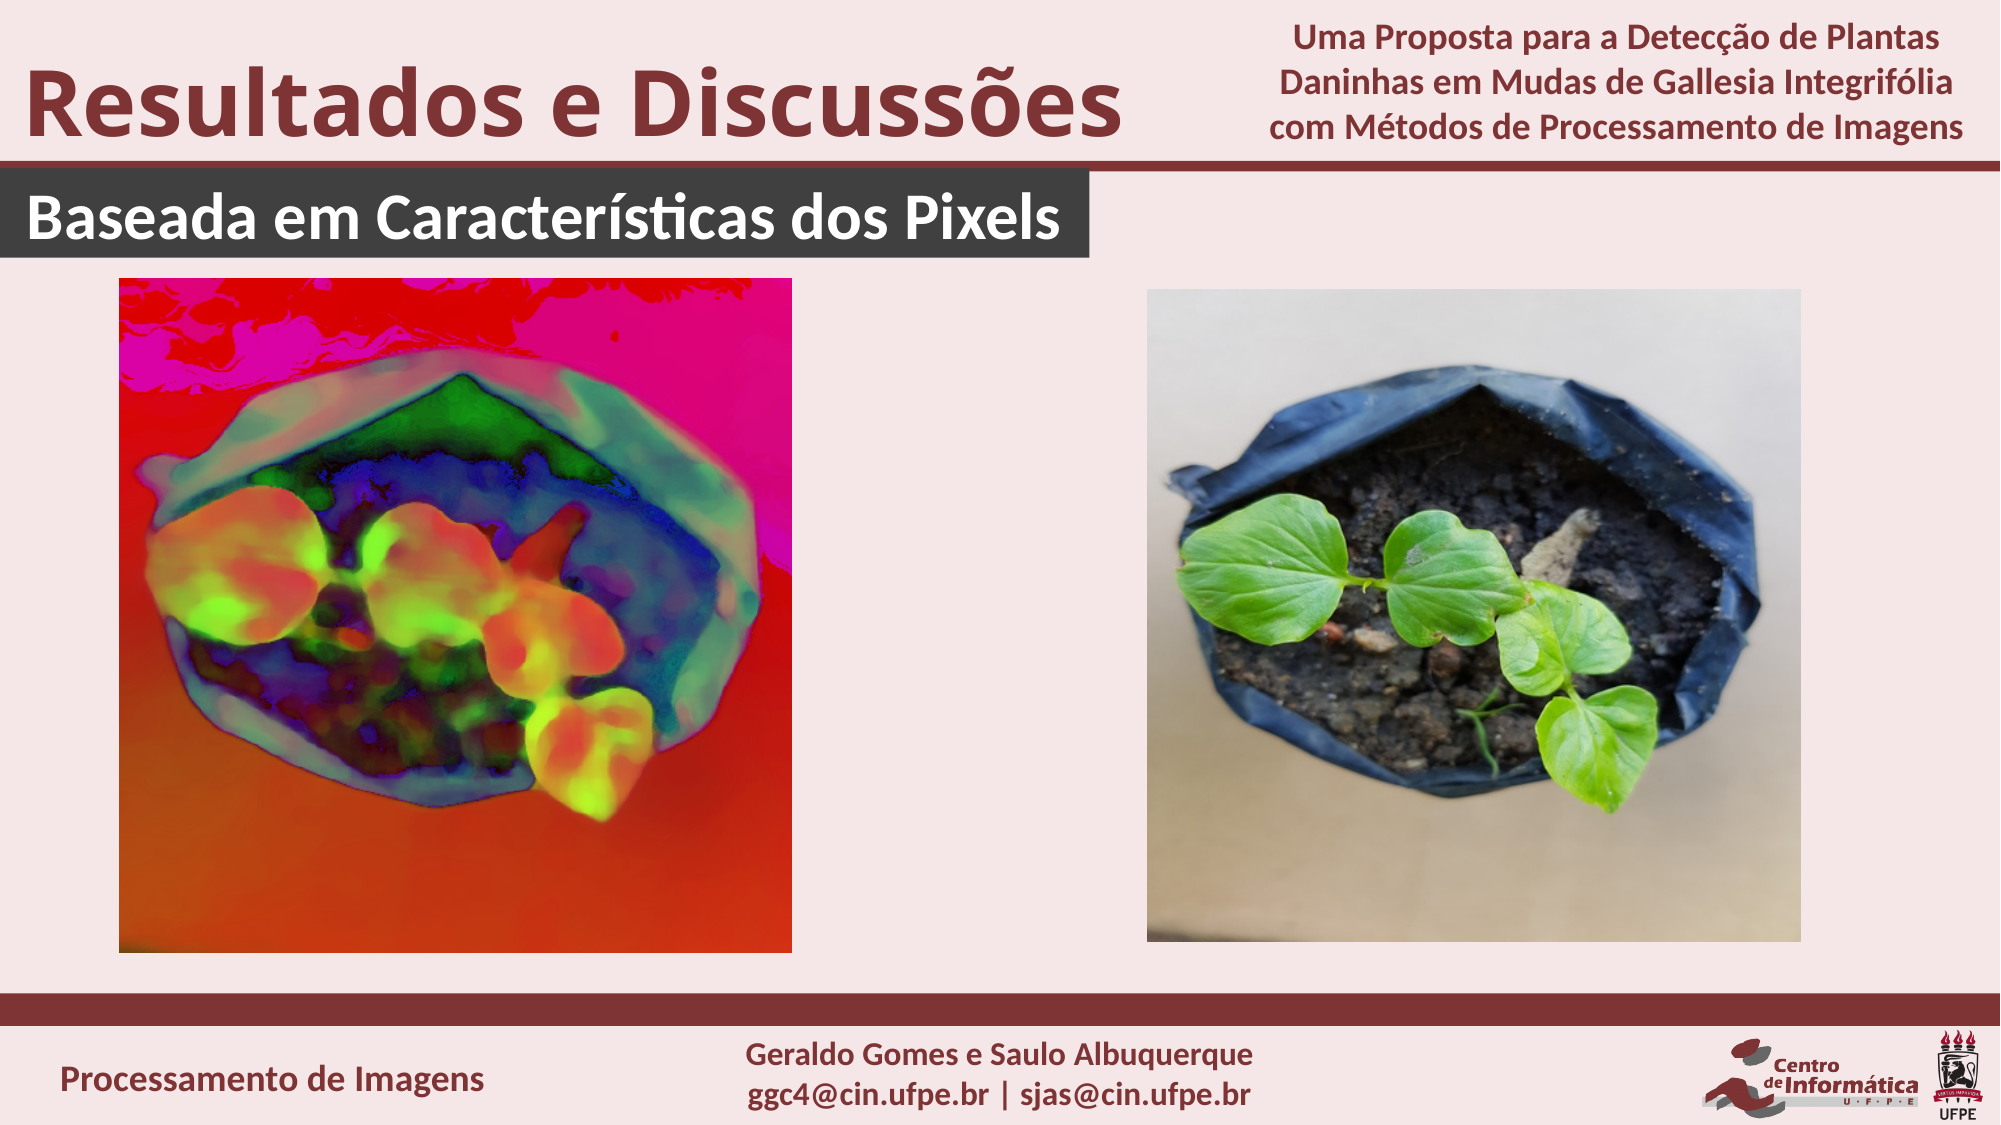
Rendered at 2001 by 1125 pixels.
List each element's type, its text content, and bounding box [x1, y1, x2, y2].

text_box Resultados e Discussões [7, 37, 1140, 162]
text_box Baseada em Características dos Pixels [0, 167, 1090, 259]
picture [1147, 289, 1801, 943]
text_box [0, 992, 2000, 1027]
text_box [0, 160, 2000, 172]
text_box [1694, 1022, 1991, 1125]
picture [119, 278, 792, 953]
text_box Geraldo Gomes e Saulo Albuquerque ggc4@cin.ufpe.br | sjas@cin.ufpe.br [730, 1024, 1270, 1120]
text_box Processamento de Imagens [45, 1046, 501, 1107]
text_box Uma Proposta para a Detecção de Plantas Daninhas em Mudas de Gallesia Integrifólia com Métodos de Processamento de Imagens [1243, 4, 1991, 155]
